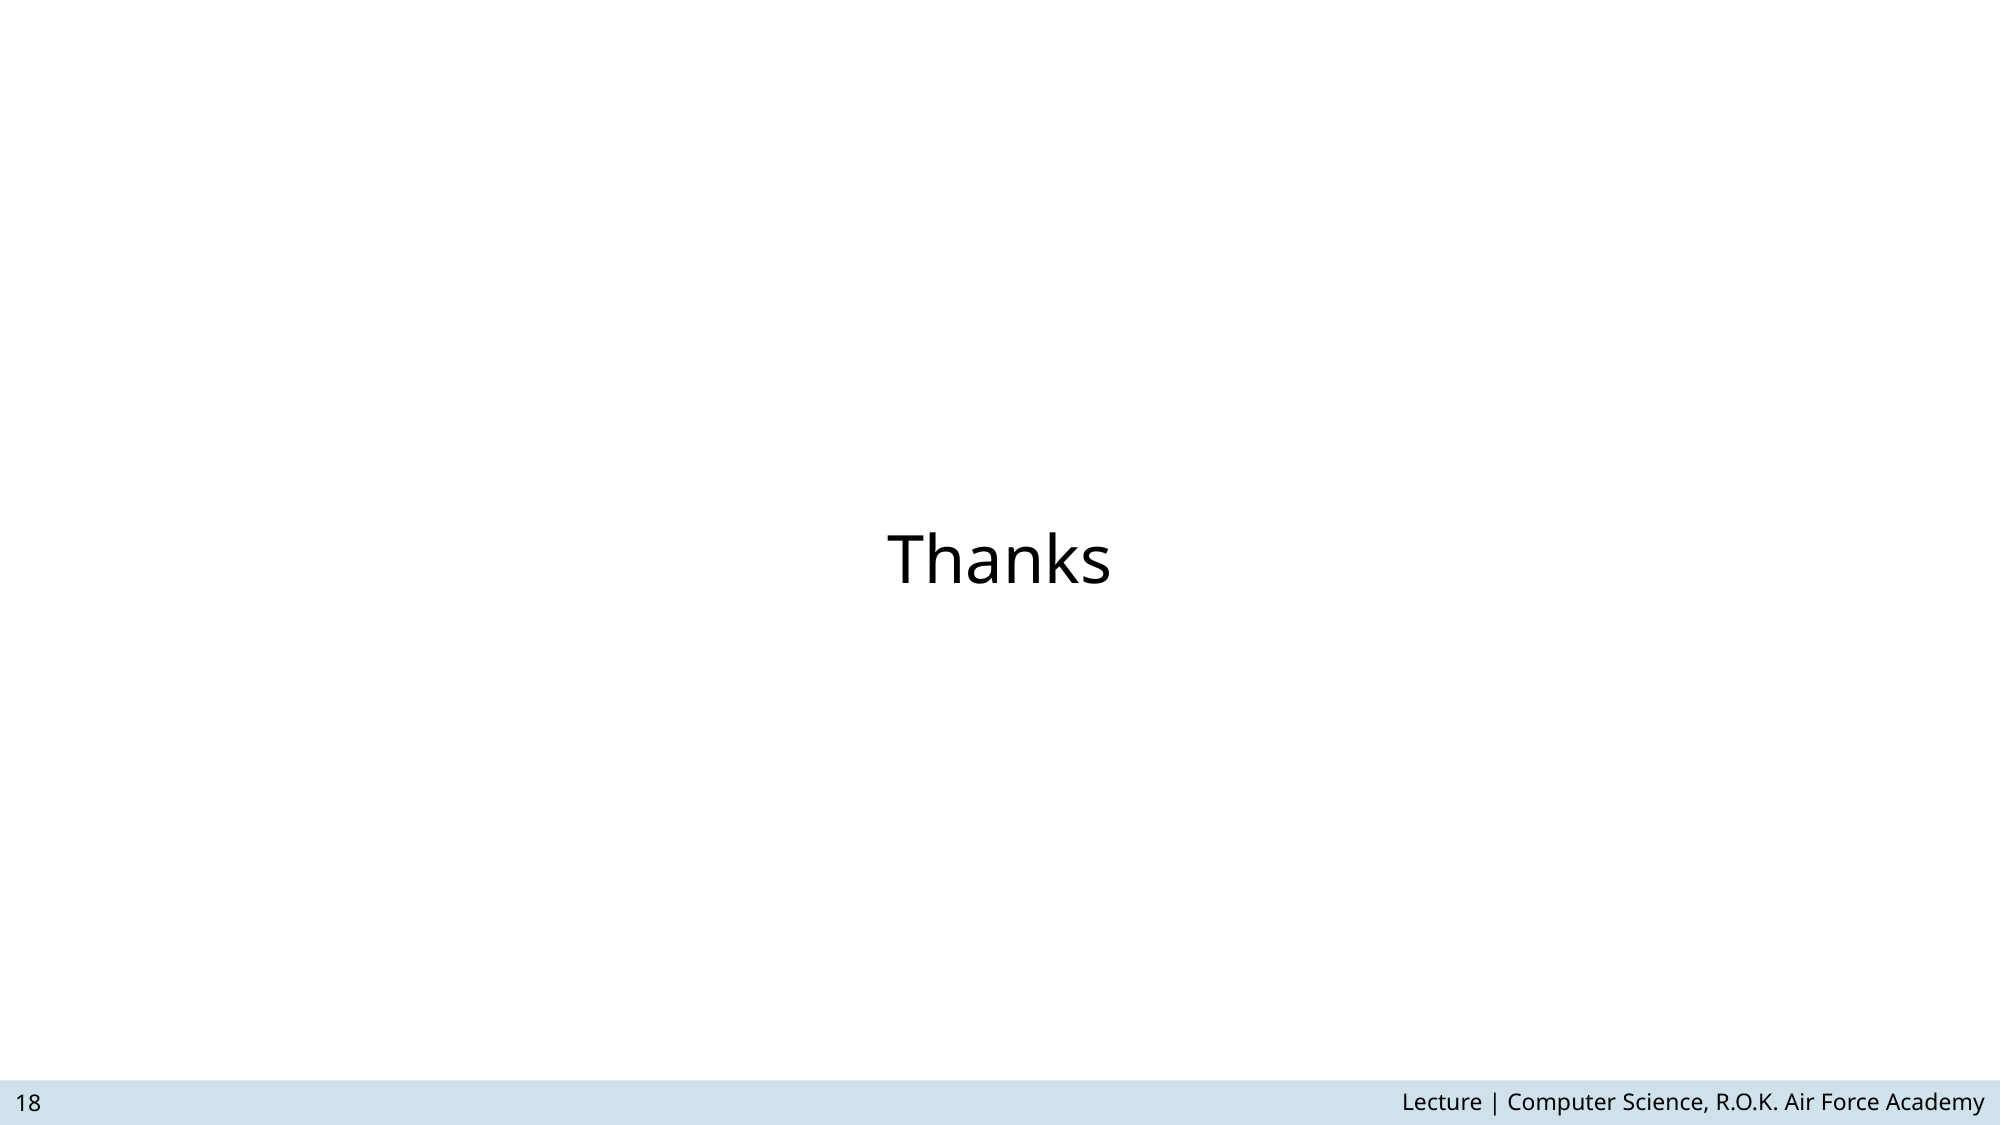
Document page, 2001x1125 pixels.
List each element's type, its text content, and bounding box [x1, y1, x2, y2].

title Thanks [137, 328, 1863, 797]
slide_number 8 [0, 1086, 114, 1123]
